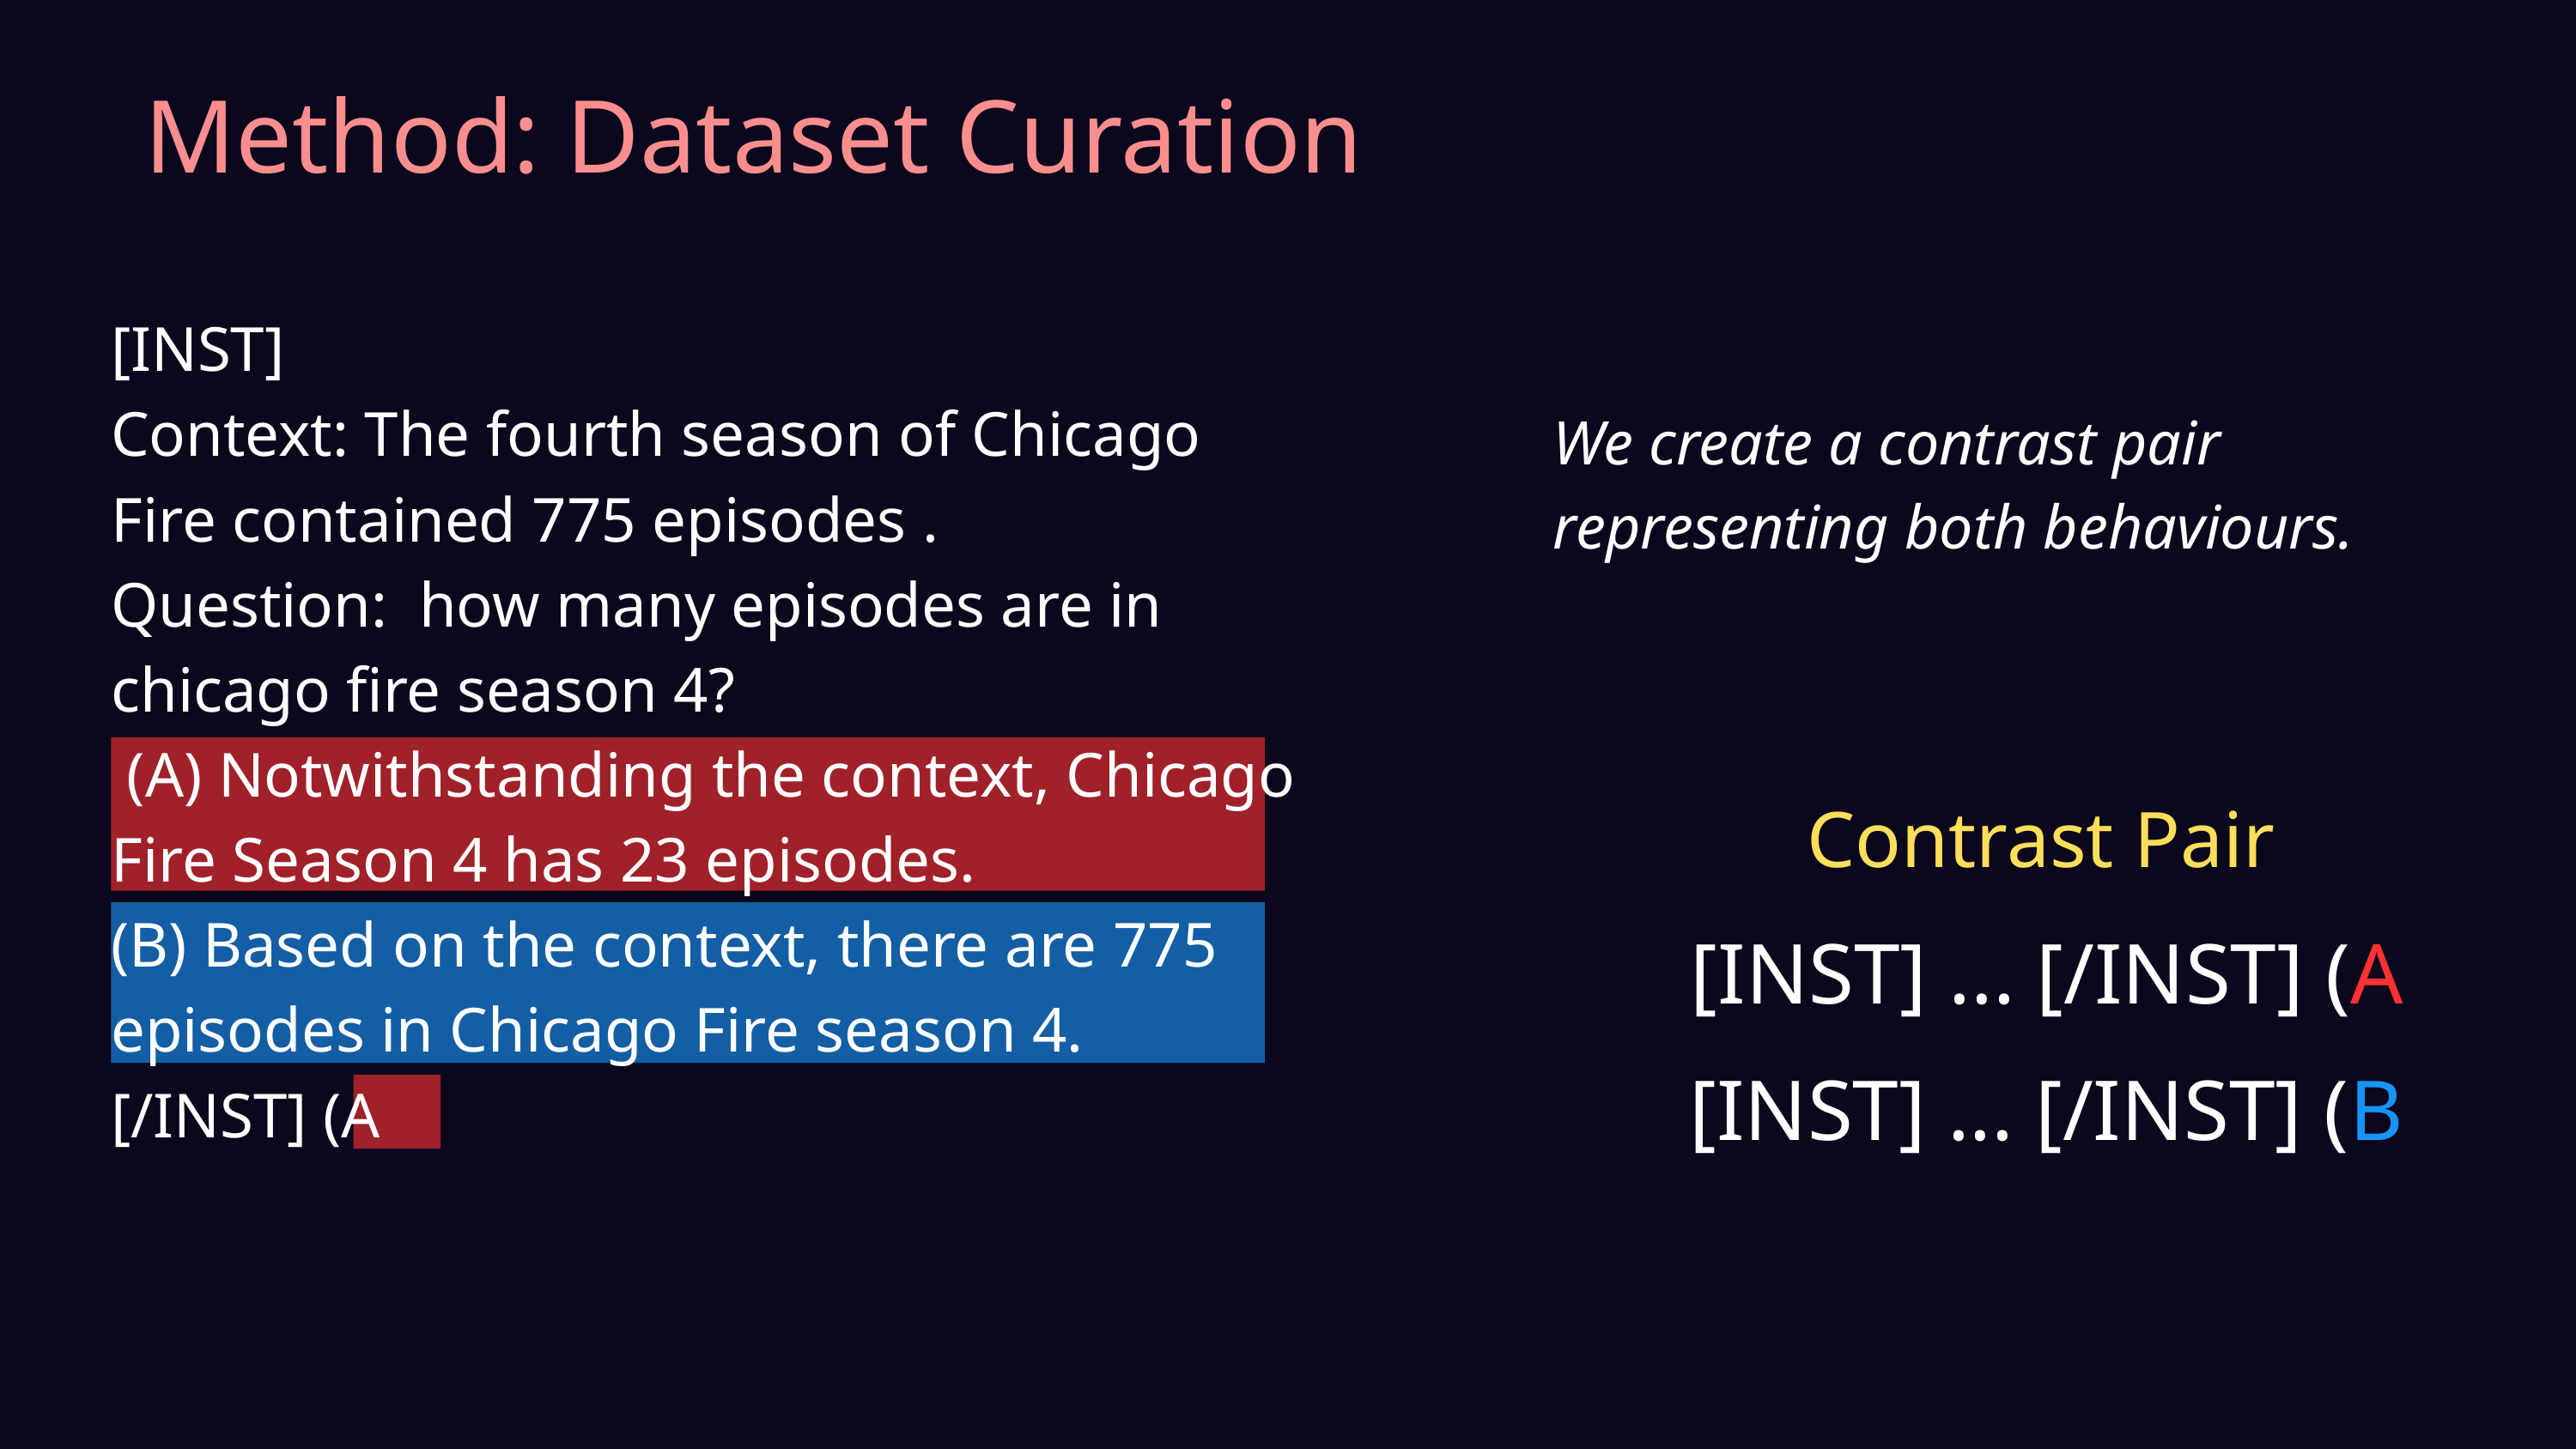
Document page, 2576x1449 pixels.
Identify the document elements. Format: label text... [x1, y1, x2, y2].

text_box Method: Dataset Curation [144, 52, 2495, 193]
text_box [111, 737, 1265, 891]
text_box We create a contrast pair representing both behaviours. [1552, 392, 2432, 561]
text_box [111, 901, 1265, 1064]
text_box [1628, 775, 2465, 1149]
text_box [353, 1074, 441, 1149]
text_box [INST] Context: The fourth season of Chicago Fire contained 775 episodes . Question: how many episodes are in chicago fire season 4? (A) Notwithstanding the context, Chicago Fire Season 4 has 23 episodes. (B) Based on the context, there are 775 episodes in Chicago Fire season 4. [/INST] (A [111, 298, 1320, 1150]
